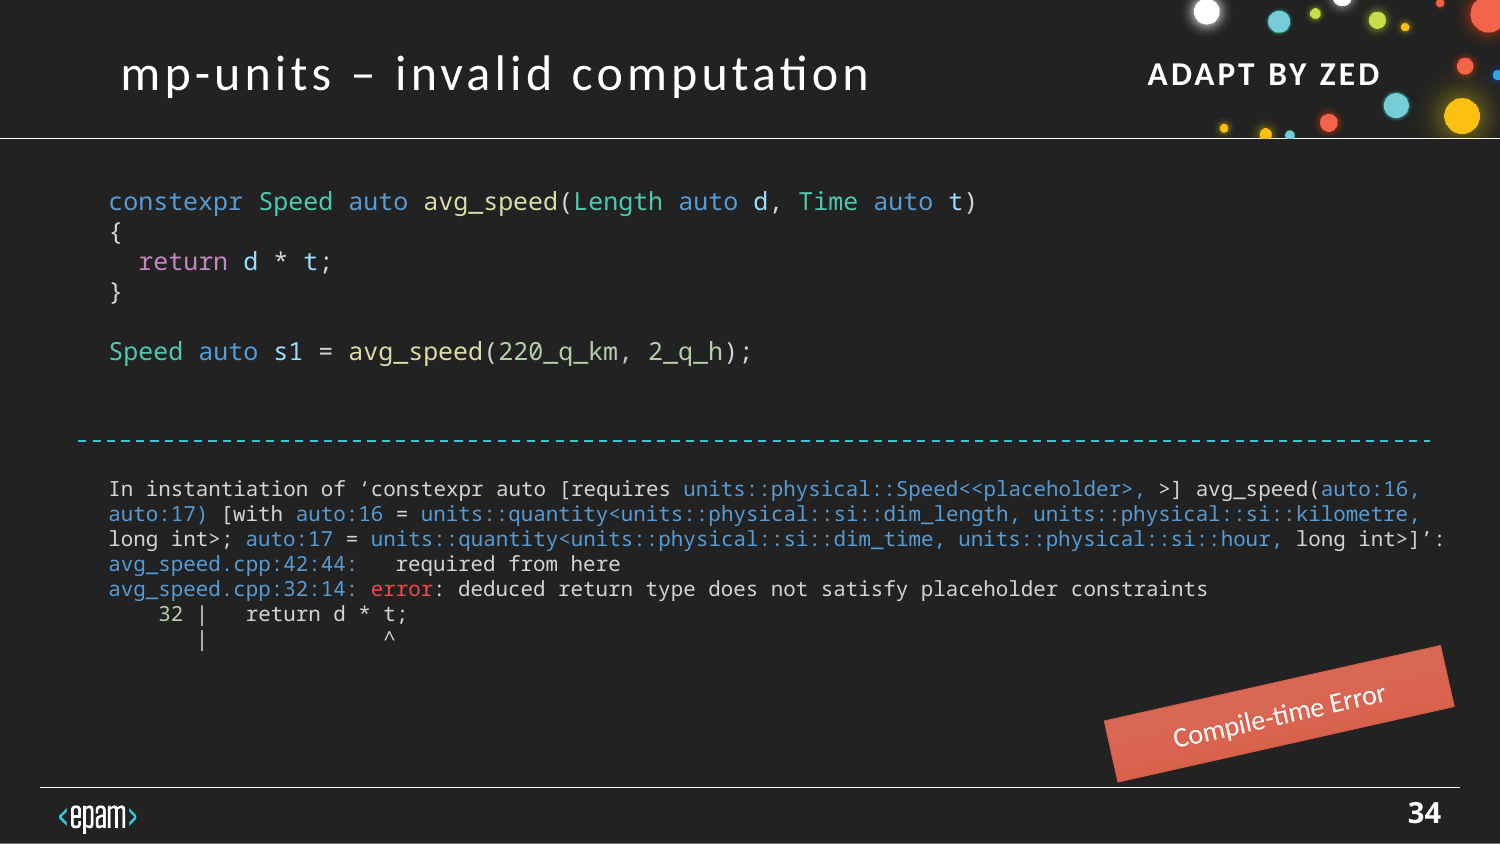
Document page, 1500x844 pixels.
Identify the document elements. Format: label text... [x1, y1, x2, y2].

slide_number 34 [1216, 791, 1442, 844]
text_box In instantiation of ‘constexpr auto [requires units::physical::Speed<<placeholder>, >] avg_speed(auto:16, auto:17) [with auto:16 = units::quantity<units::physical::si::dim_length, units::physical::si::kilometre, long int>; auto:17 = units::quantity<units::physical::si::dim_time, units::physical::si::hour, long int>]’: avg_speed.cpp:42:44: required from here avg_speed.cpp:32:14: error: deduced return type does not satisfy placeholder constraints 32 | return d * t; | ^ [93, 468, 1462, 659]
picture [1064, 0, 1500, 139]
text_box constexpr Speed auto avg_speed(Length auto d, Time auto t) { return d * t; } Speed auto s1 = avg_speed(220_q_km, 2_q_h); [93, 178, 1368, 373]
list mp-units – invalid computation [105, 43, 1058, 98]
text_box Compile-time Error [1103, 644, 1455, 783]
